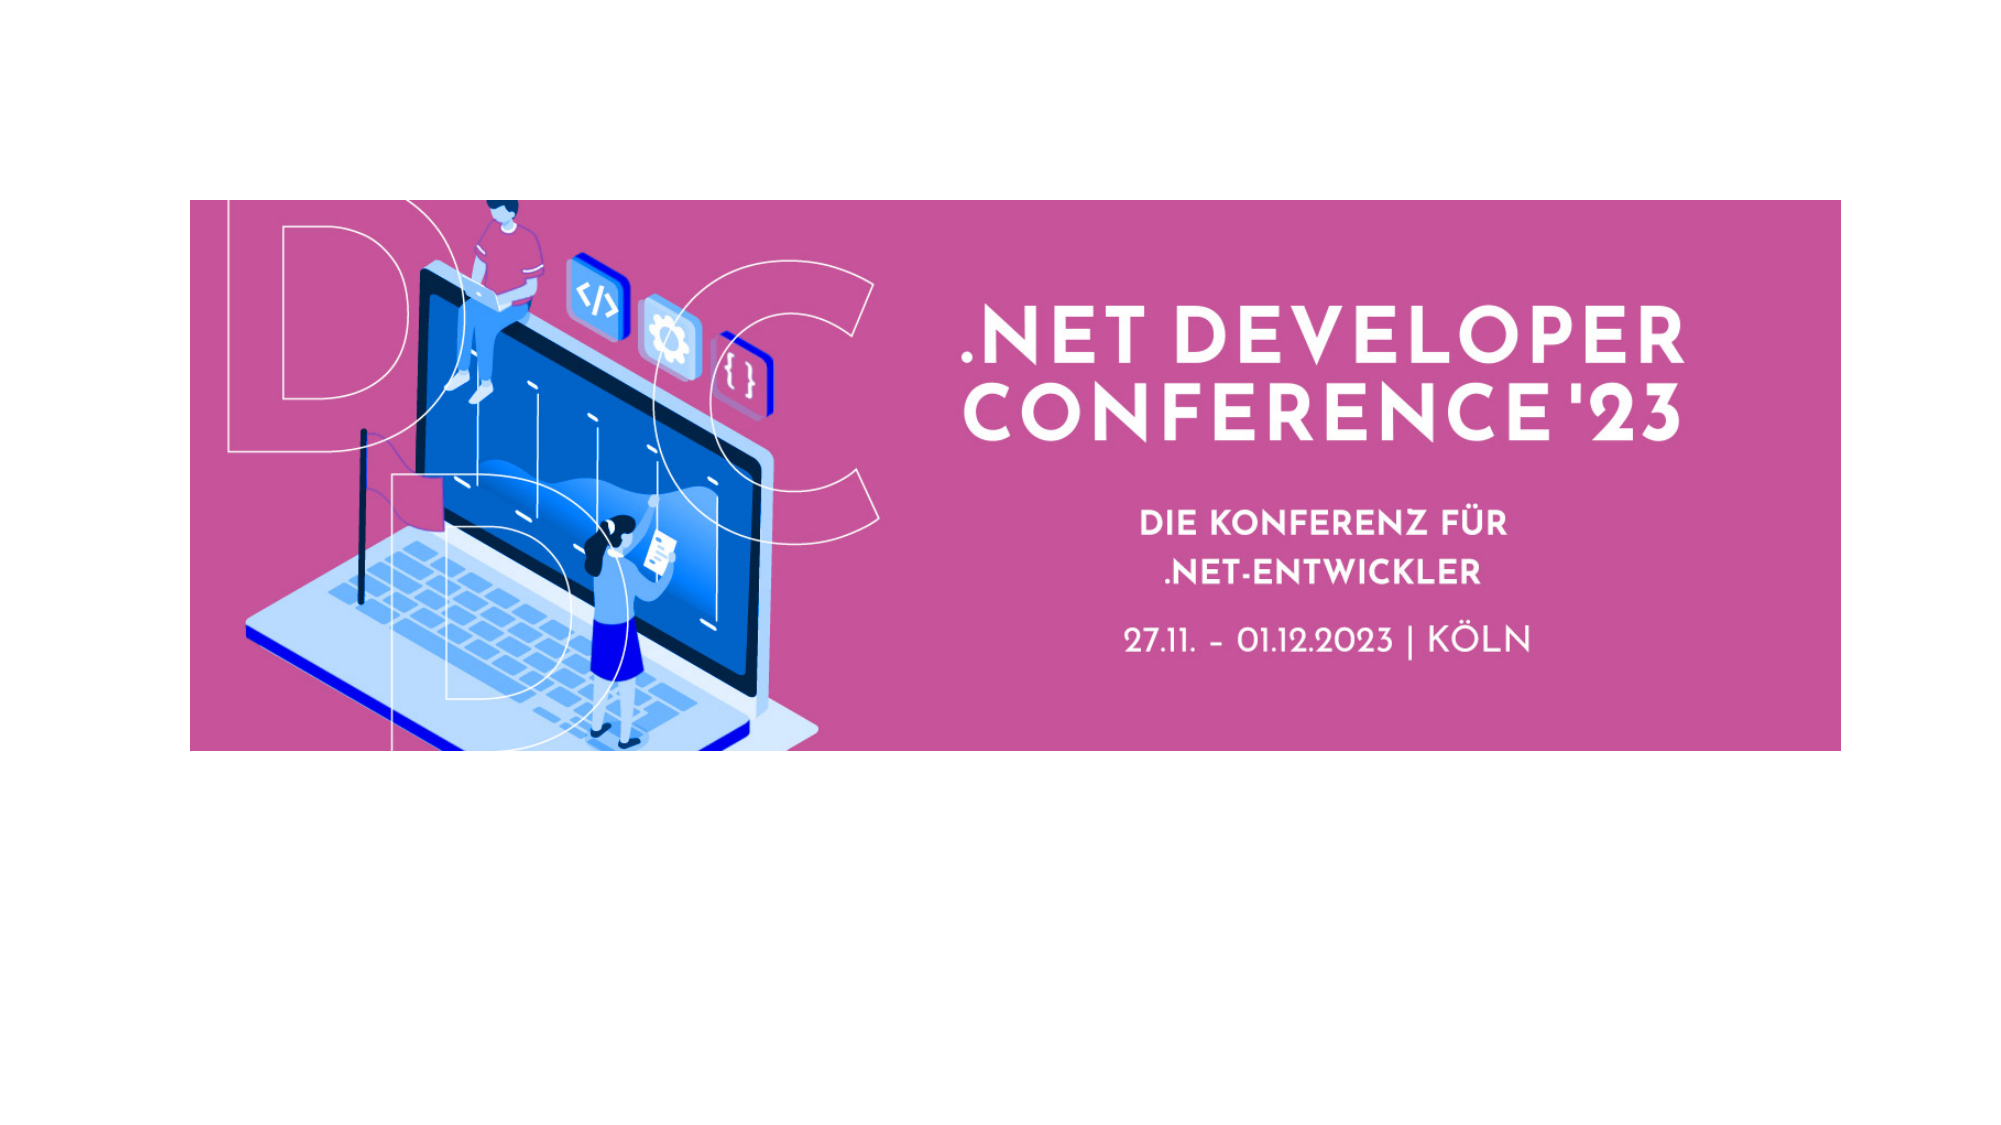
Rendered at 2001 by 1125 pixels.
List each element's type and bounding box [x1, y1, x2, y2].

list [196, 202, 1839, 749]
